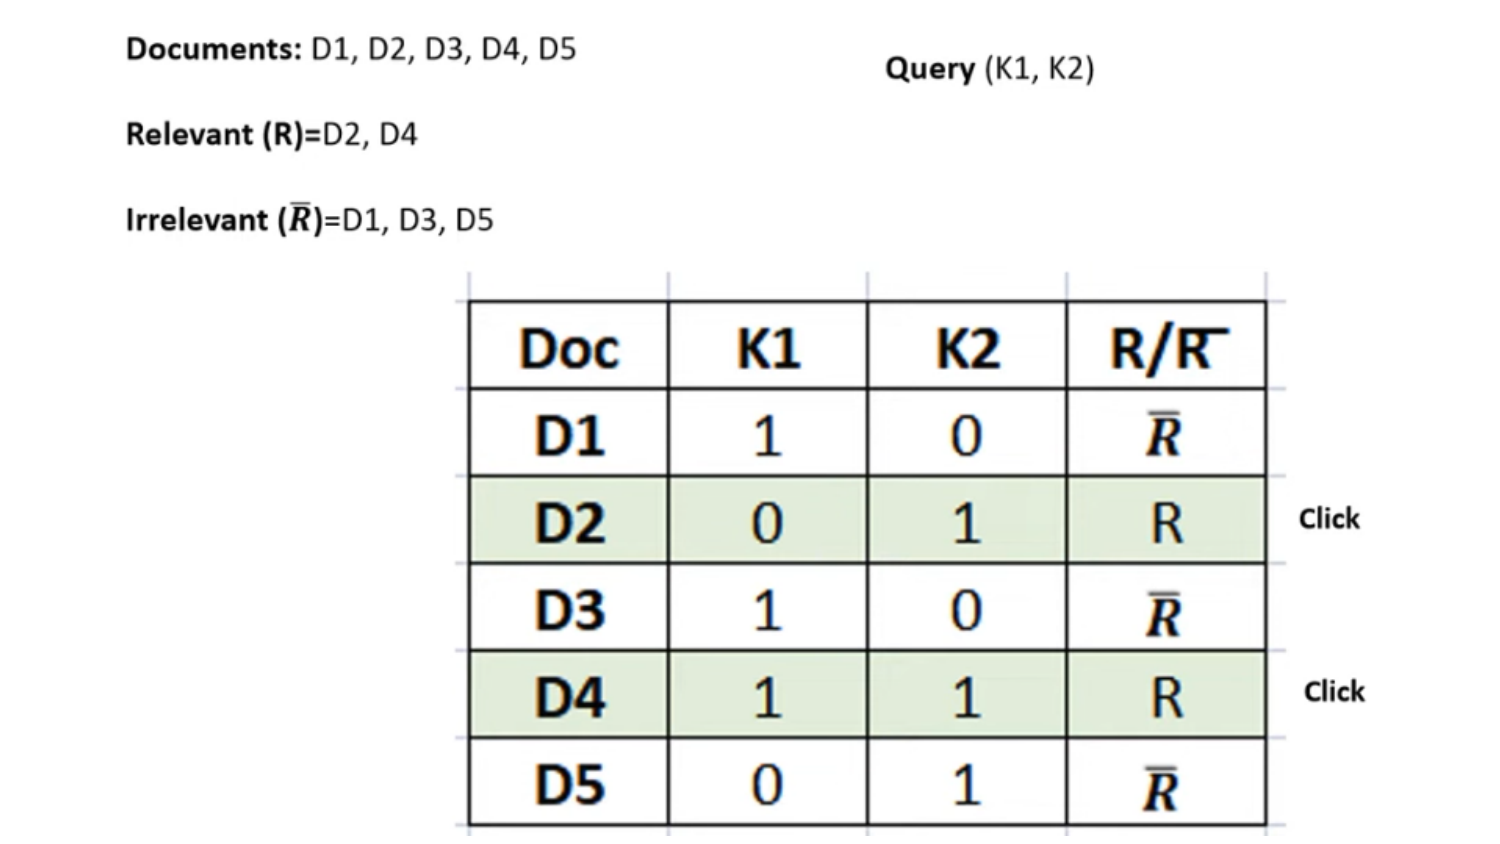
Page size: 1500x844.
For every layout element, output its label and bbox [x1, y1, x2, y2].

picture [82, 7, 1418, 837]
